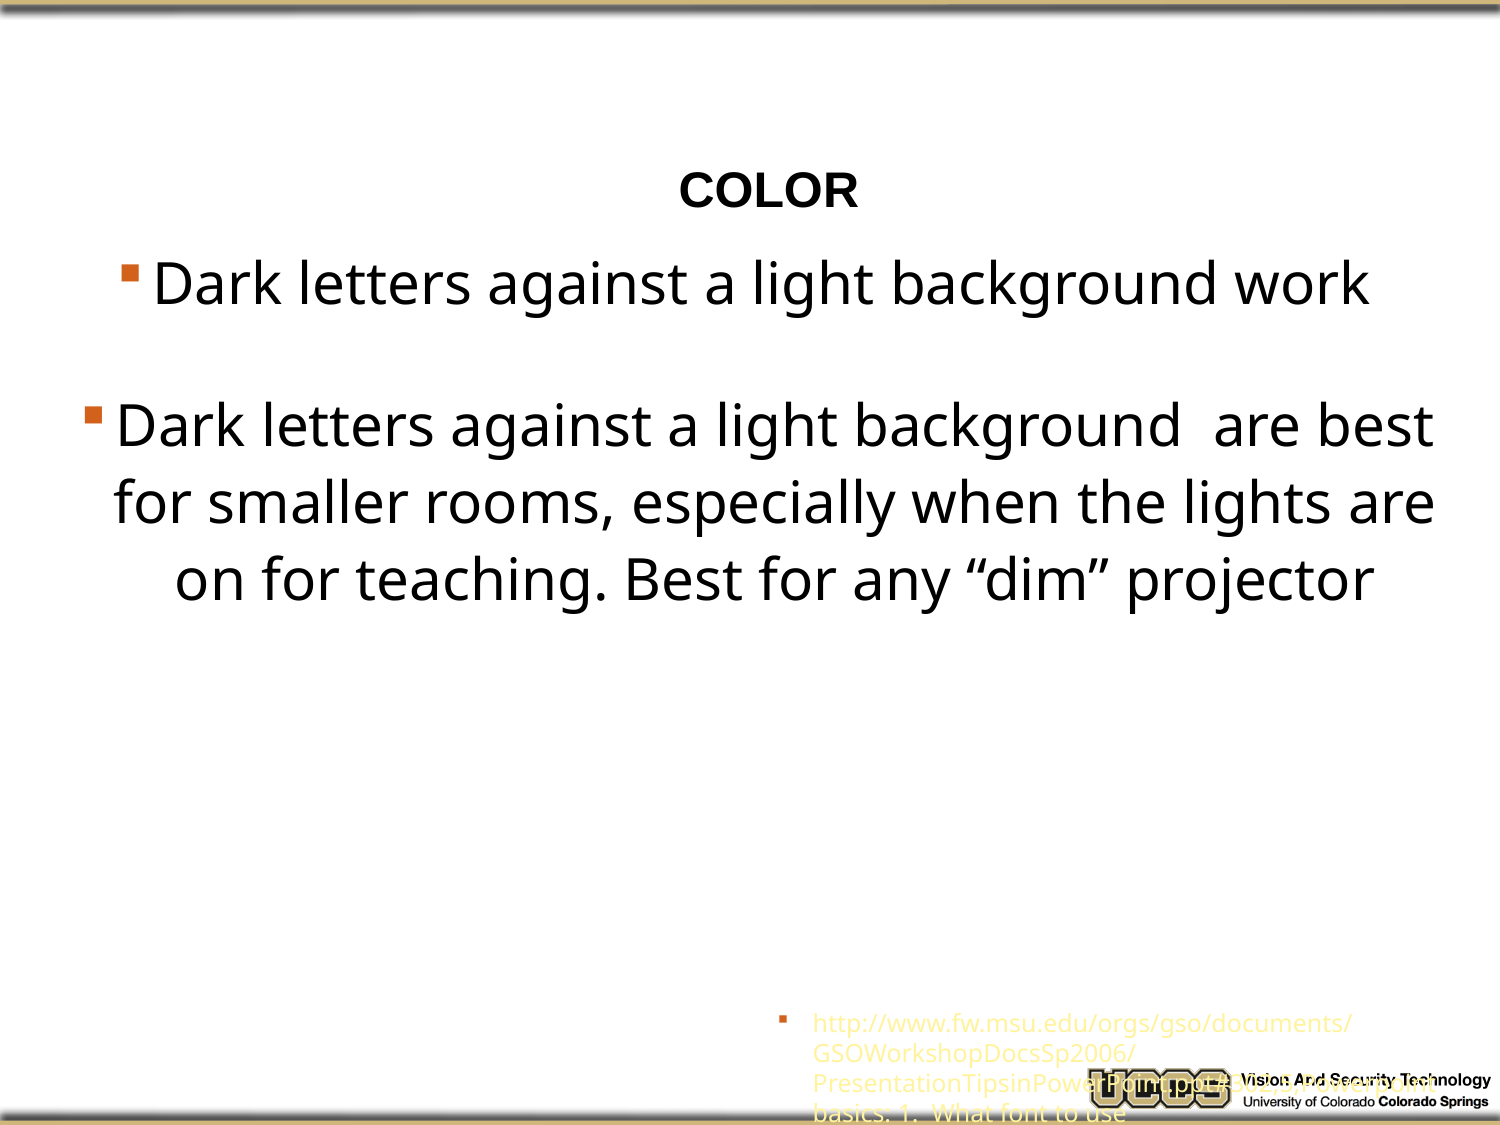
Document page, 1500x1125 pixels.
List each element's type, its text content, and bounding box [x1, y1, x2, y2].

text_box http://www.fw.msu.edu/orgs/gso/documents/GSOWorkshopDocsSp2006/PresentationTipsinPowerPoint.ppt#302,5,Powerpoint basics: 1. What font to use [762, 999, 1475, 1125]
text_box Dark letters against a light background work [87, 231, 1400, 324]
title Color [75, 37, 1463, 225]
text_box Dark letters against a light background are best for smaller rooms, especially when the lights are on for teaching. Best for any “dim” projector [47, 373, 1468, 783]
picture [1475, 1061, 1495, 1118]
